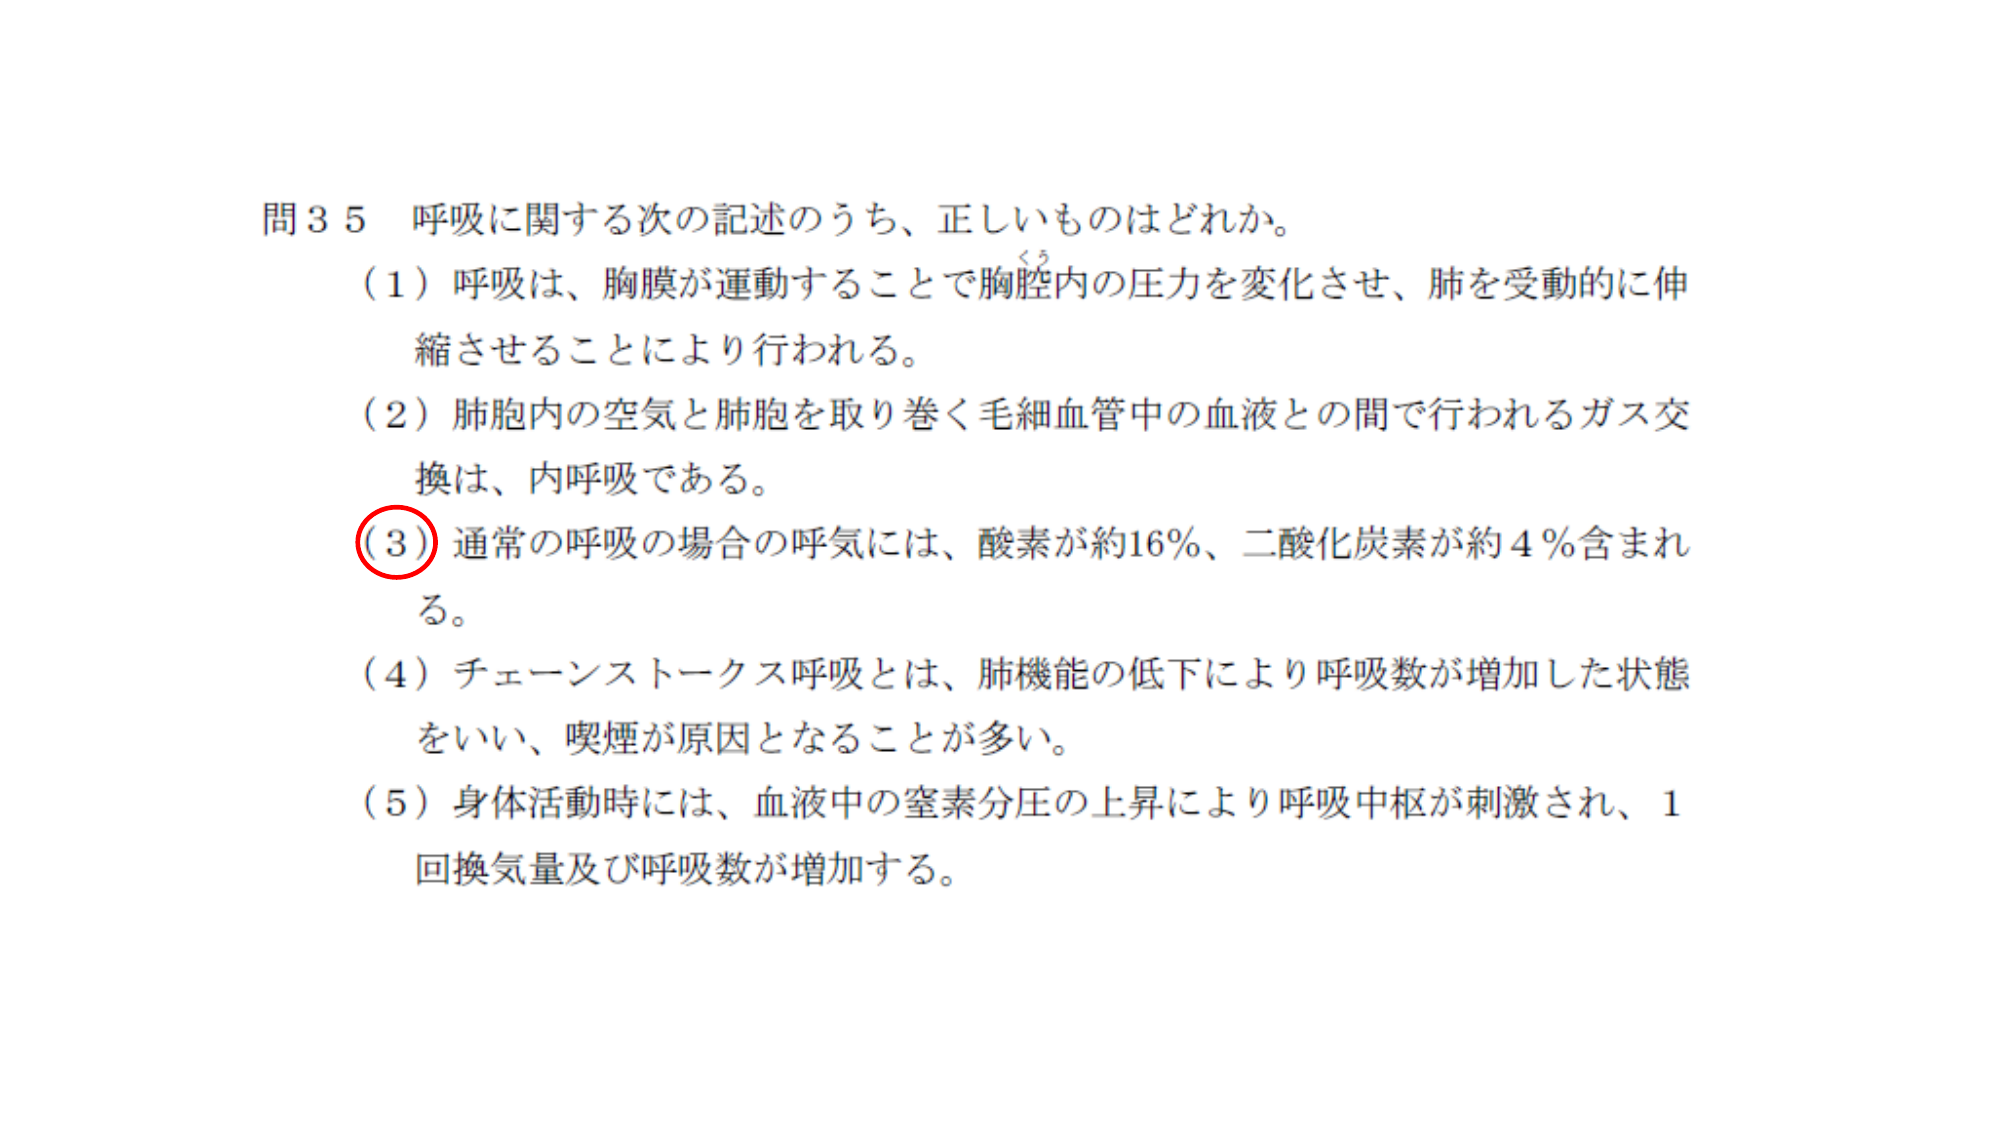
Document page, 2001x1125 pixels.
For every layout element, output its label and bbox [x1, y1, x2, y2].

picture [254, 190, 1693, 906]
